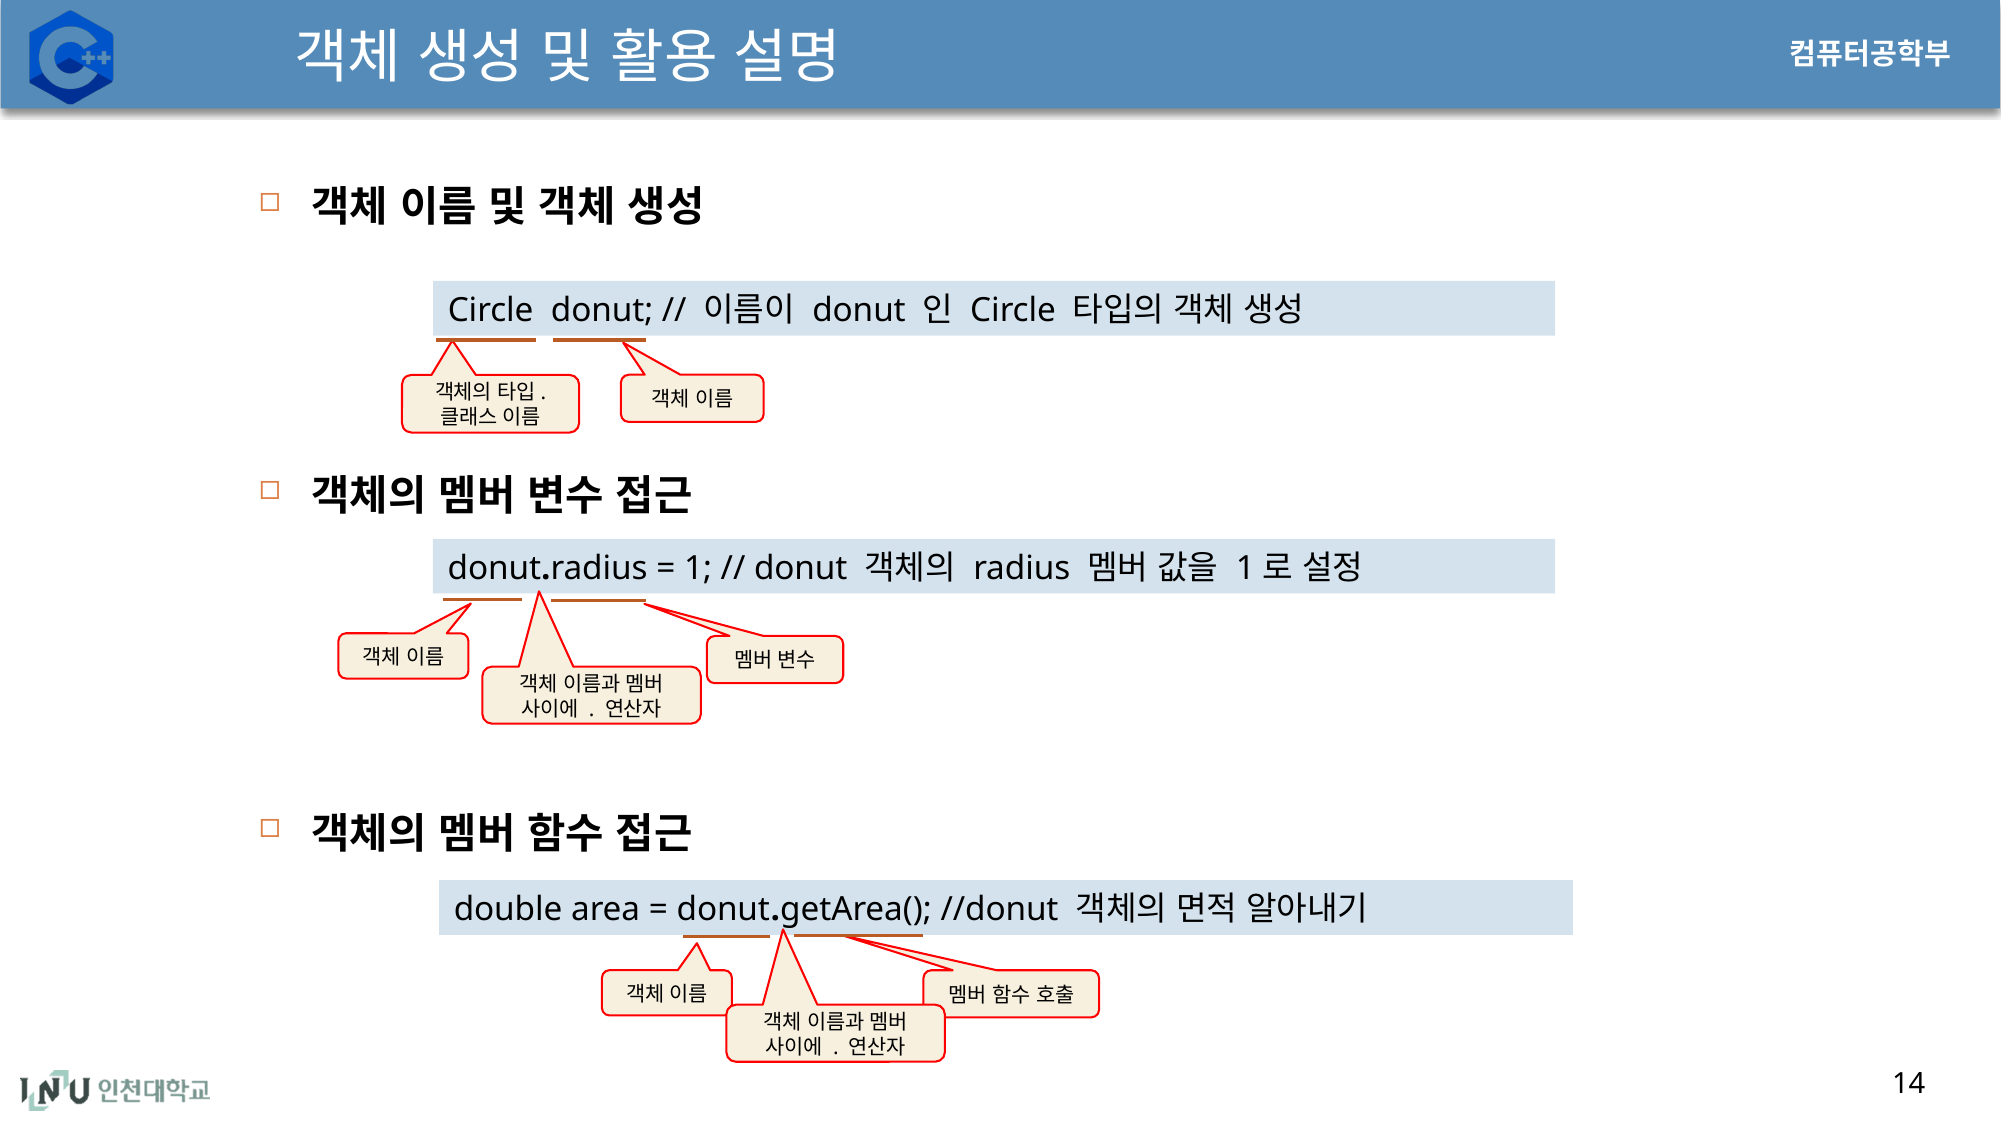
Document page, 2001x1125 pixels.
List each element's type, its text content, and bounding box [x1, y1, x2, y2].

text_box 멤버 함수 호출 [867, 945, 1101, 1020]
text_box 객체의 타입. 클래스 이름 [400, 351, 581, 435]
picture [19, 0, 125, 116]
text_box 객체 이름과 멤버 사이에 . 연산자 [724, 927, 947, 1064]
title 객체 생성 및 활용 설명 [279, 7, 1390, 102]
list 객체 이름 및 객체 생성 객체의 멤버 변수 접근 객체의 멤버 함수 접근 [244, 172, 1910, 1000]
text_box 객체 이름 [619, 350, 766, 424]
text_box 객체 이름 [336, 610, 470, 681]
text_box donut.radius = 1; // donut 객체의 radius 멤버 값을 1로 설정 [432, 538, 1556, 594]
text_box 멤버 변수 [648, 603, 845, 685]
text_box double area = donut.getArea(); //donut 객체의 면적 알아내기 [439, 880, 1573, 935]
text_box 객체 이름과 멤버 사이에 . 연산자 [480, 589, 703, 726]
text_box 객체 이름 [600, 947, 734, 1018]
text_box Circle donut; // 이름이 donut 인 Circle 타입의 객체 생성 [433, 280, 1556, 336]
